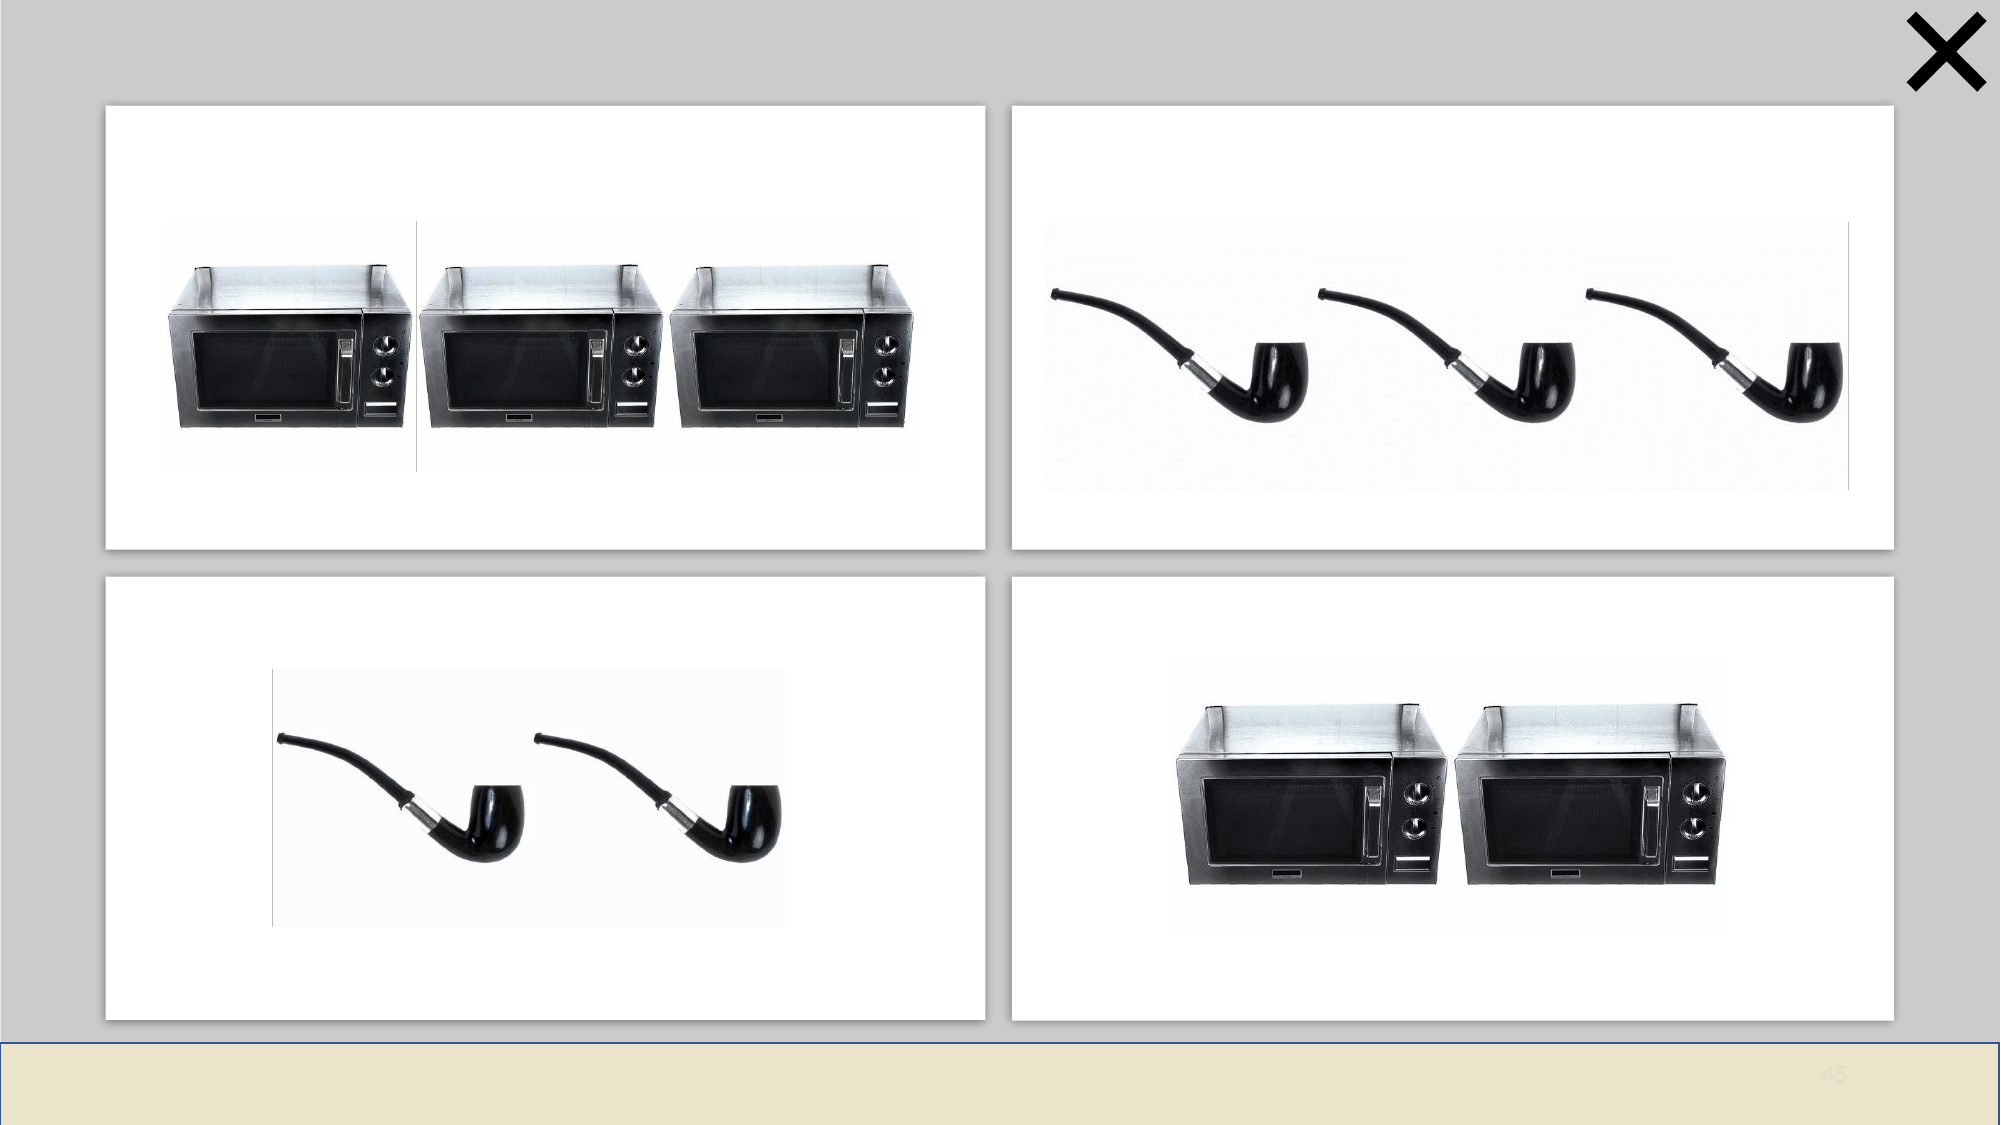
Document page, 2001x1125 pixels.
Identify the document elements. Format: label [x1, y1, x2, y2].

picture [1046, 222, 1849, 491]
text_box [104, 576, 986, 1021]
text_box [1011, 104, 1895, 551]
picture [1172, 655, 1729, 934]
text_box [0, 1042, 2000, 1125]
picture [166, 221, 917, 472]
picture [271, 669, 785, 927]
text_box [1011, 576, 1895, 1022]
picture [1892, 0, 2000, 106]
text_box [104, 104, 986, 551]
text_box [0, 0, 2000, 1042]
